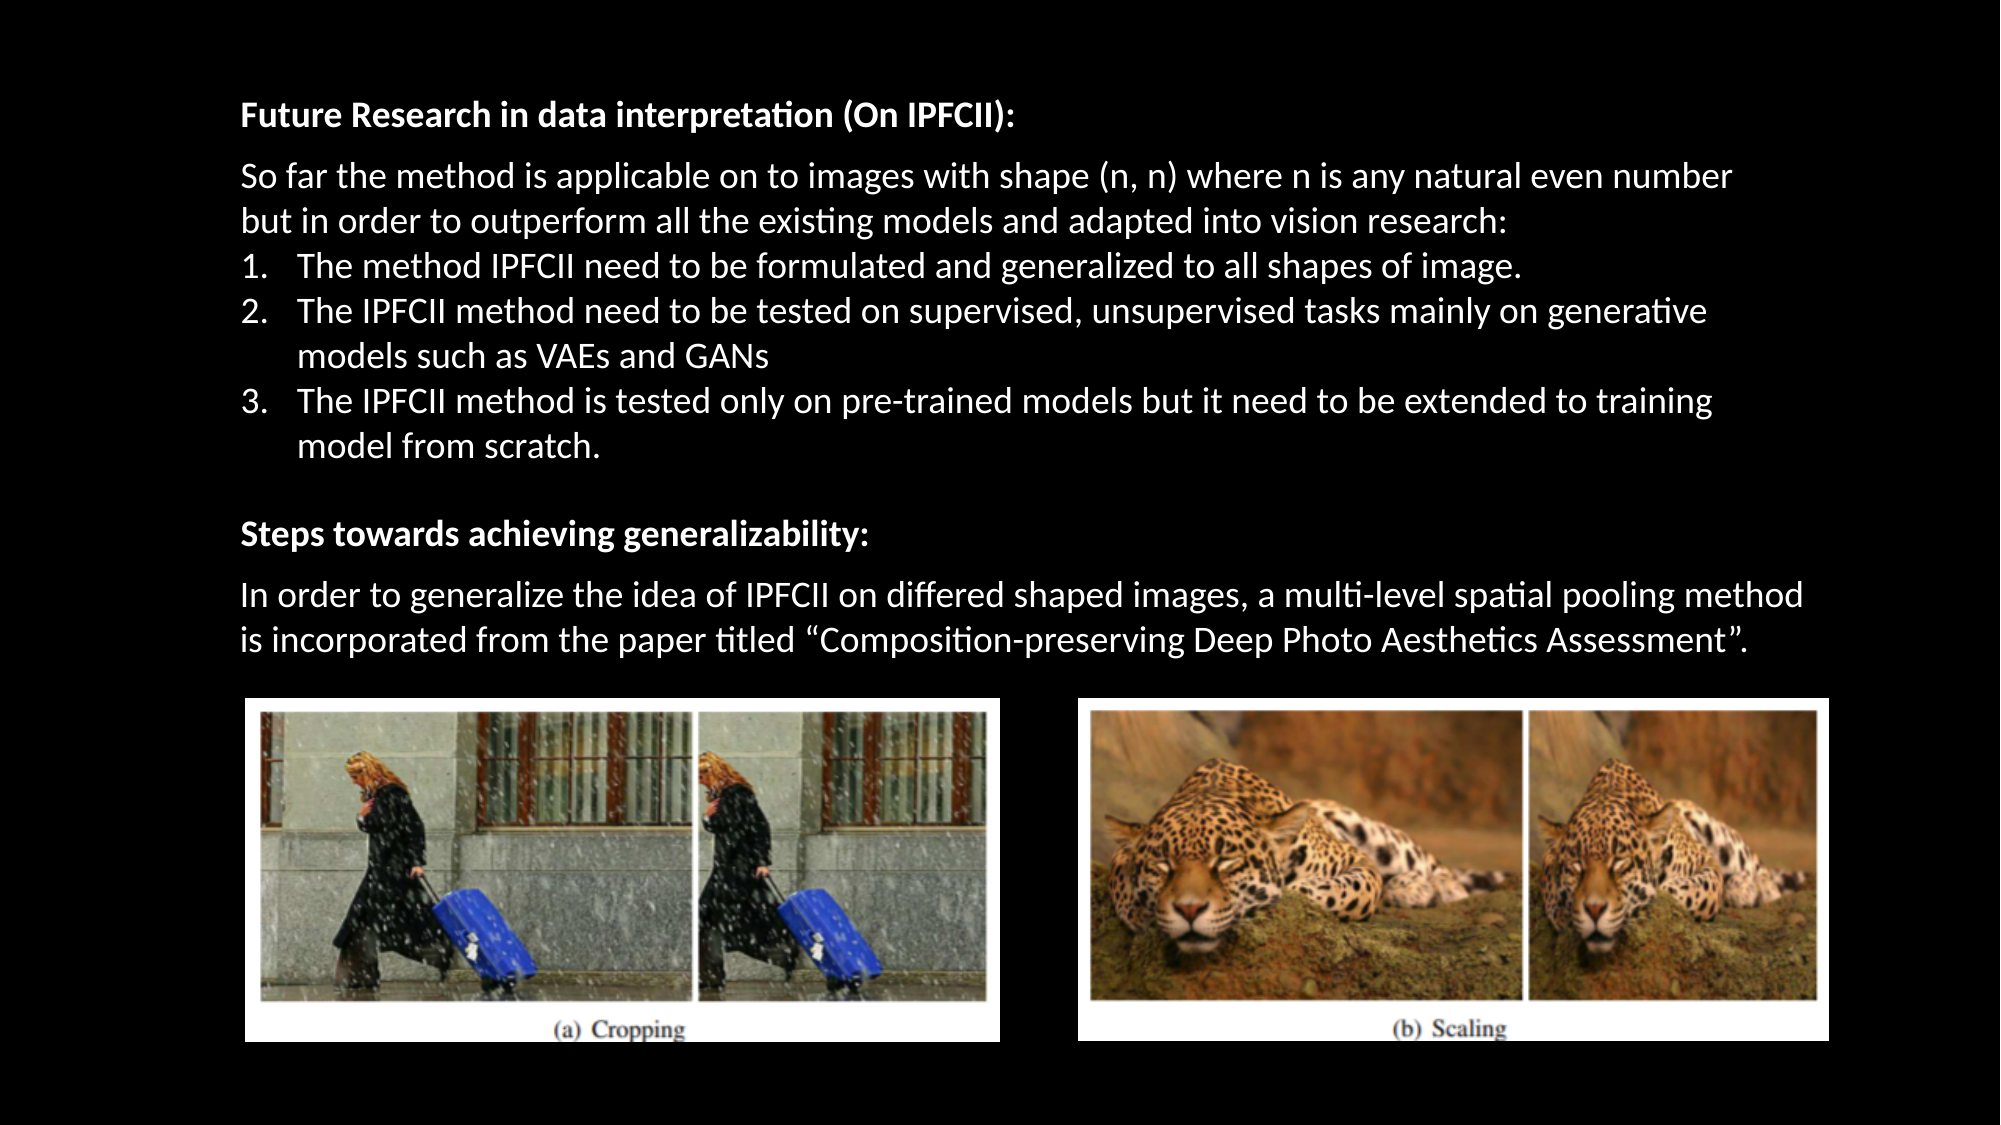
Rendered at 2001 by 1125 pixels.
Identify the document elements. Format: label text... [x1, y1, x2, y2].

picture [245, 698, 1000, 1042]
picture [1078, 698, 1829, 1041]
text_box So far the method is applicable on to images with shape (n, n) where n is any natural even number but in order to outperform all the existing models and adapted into vision research: The method IPFCII need to be formulated and generalized to all shapes of image. The IPFCII method need to be tested on supervised, unsupervised tasks mainly on generative models such as VAEs and GANs The IPFCII method is tested only on pre-trained models but it need to be extended to training model from scratch. [225, 143, 1759, 474]
text_box In order to generalize the idea of IPFCII on differed shaped images, a multi-level spatial pooling method is incorporated from the paper titled “Composition-preserving Deep Photo Aesthetics Assessment”. [225, 562, 1829, 668]
text_box Steps towards achieving generalizability: [225, 501, 1688, 562]
text_box Future Research in data interpretation (On IPFCII): [225, 82, 1713, 143]
